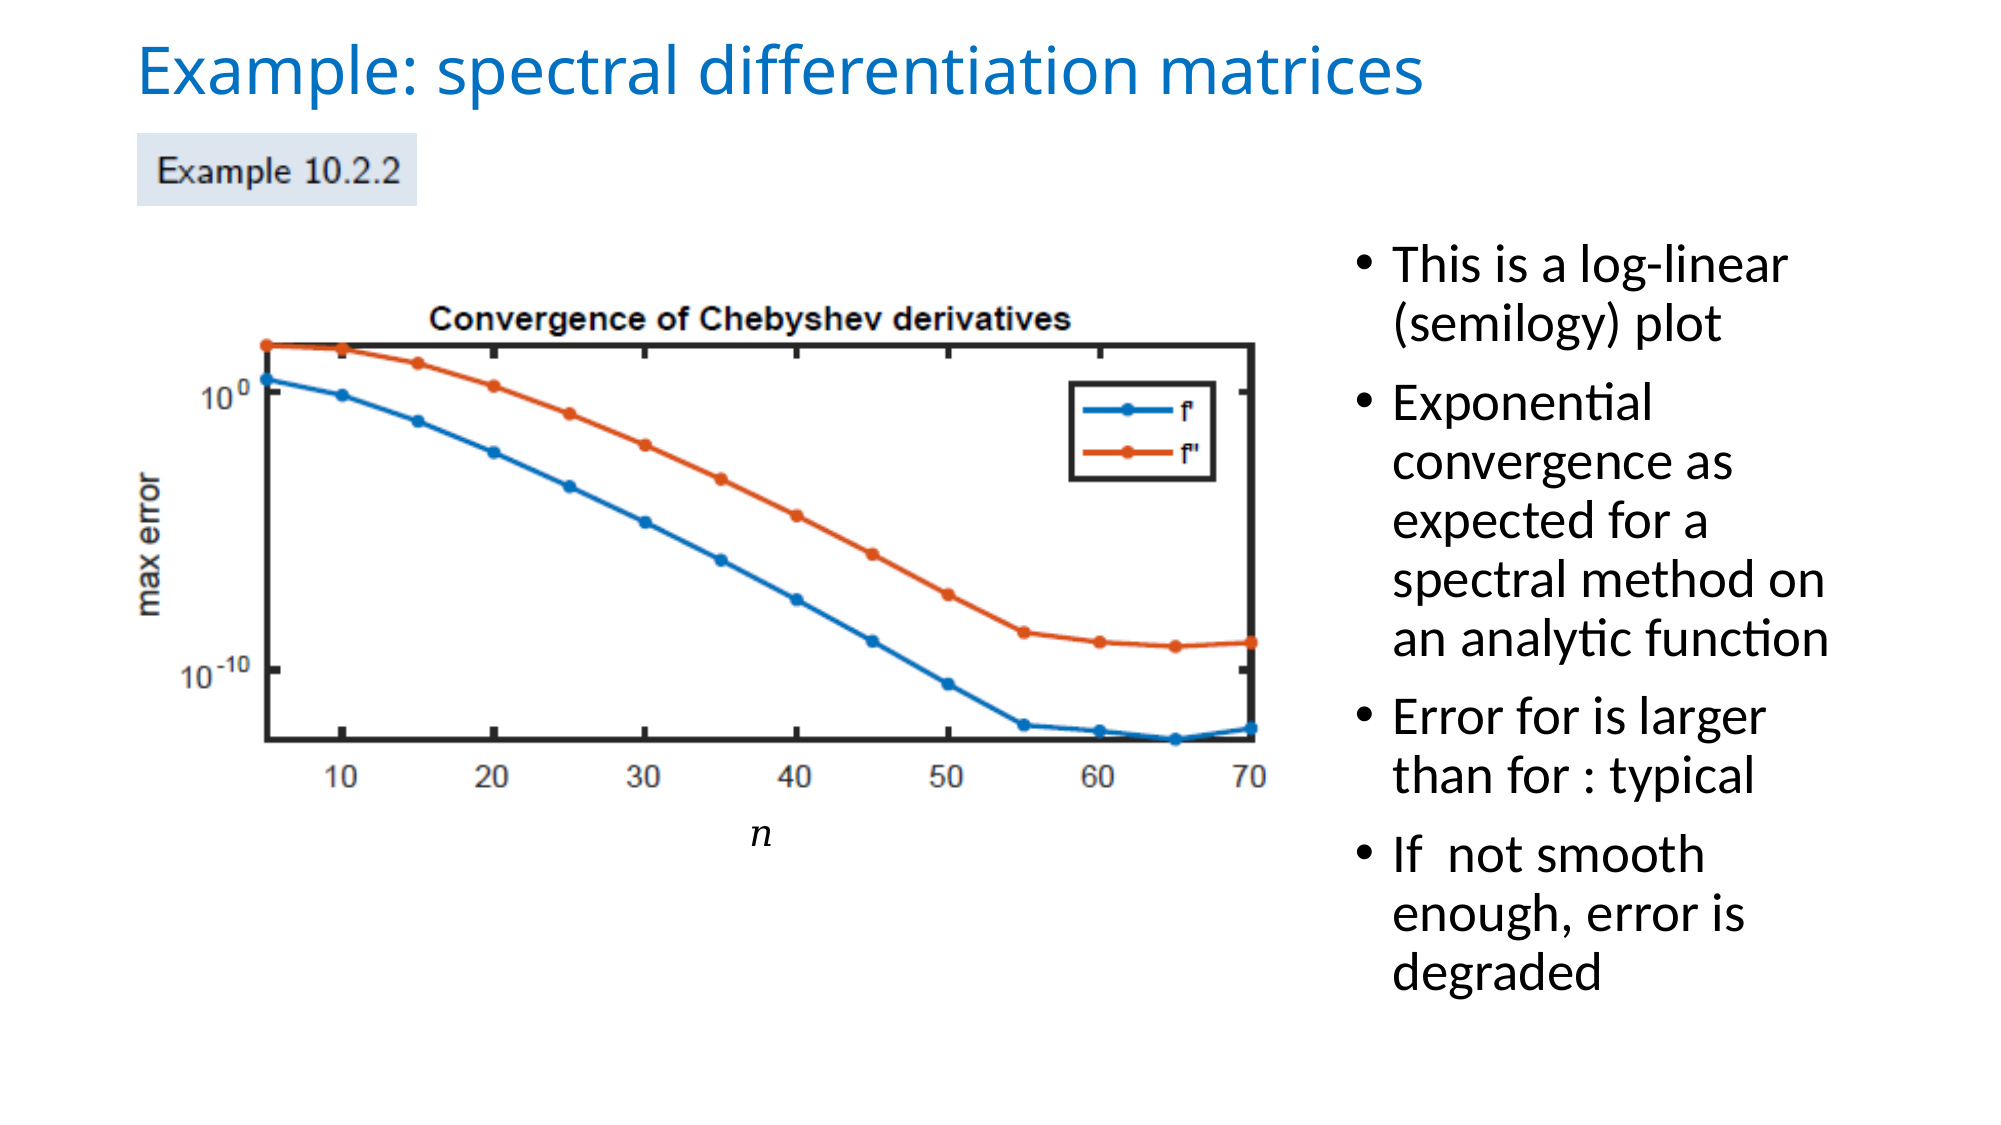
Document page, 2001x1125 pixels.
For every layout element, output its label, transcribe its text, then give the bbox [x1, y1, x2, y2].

title Example: spectral differentiation matrices [121, 29, 1847, 118]
picture [137, 133, 417, 206]
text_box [121, 258, 1305, 868]
